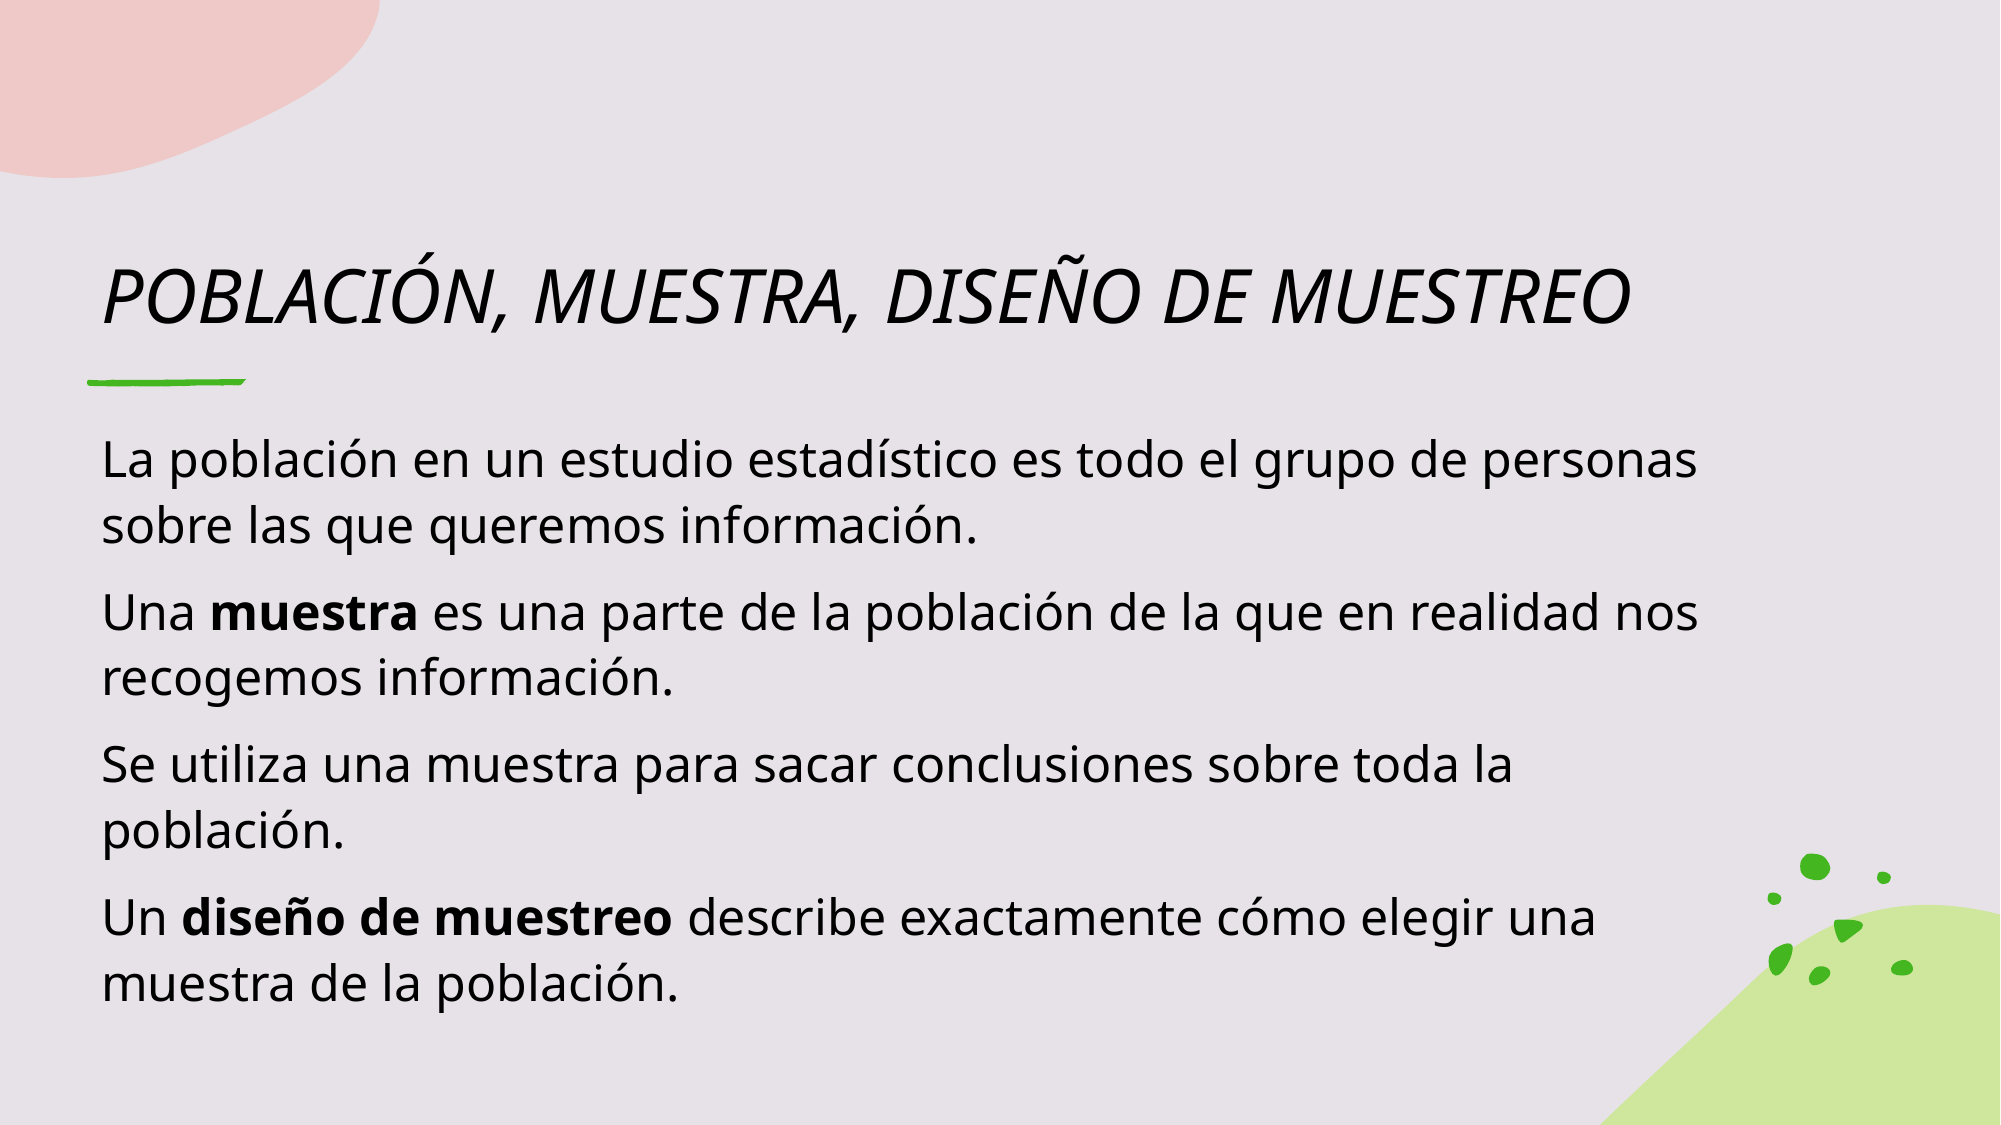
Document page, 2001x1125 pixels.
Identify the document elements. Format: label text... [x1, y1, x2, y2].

list La población en un estudio estadístico es todo el grupo de personas sobre las que queremos información. Una muestra es una parte de la población de la que en realidad nos recogemos información. Se utiliza una muestra para sacar conclusiones sobre toda la población. Un diseño de muestreo describe exactamente cómo elegir una muestra de la población. [86, 413, 1740, 996]
title POBLACIÓN, MUESTRA, DISEÑO DE MUESTREO [86, 129, 1740, 347]
